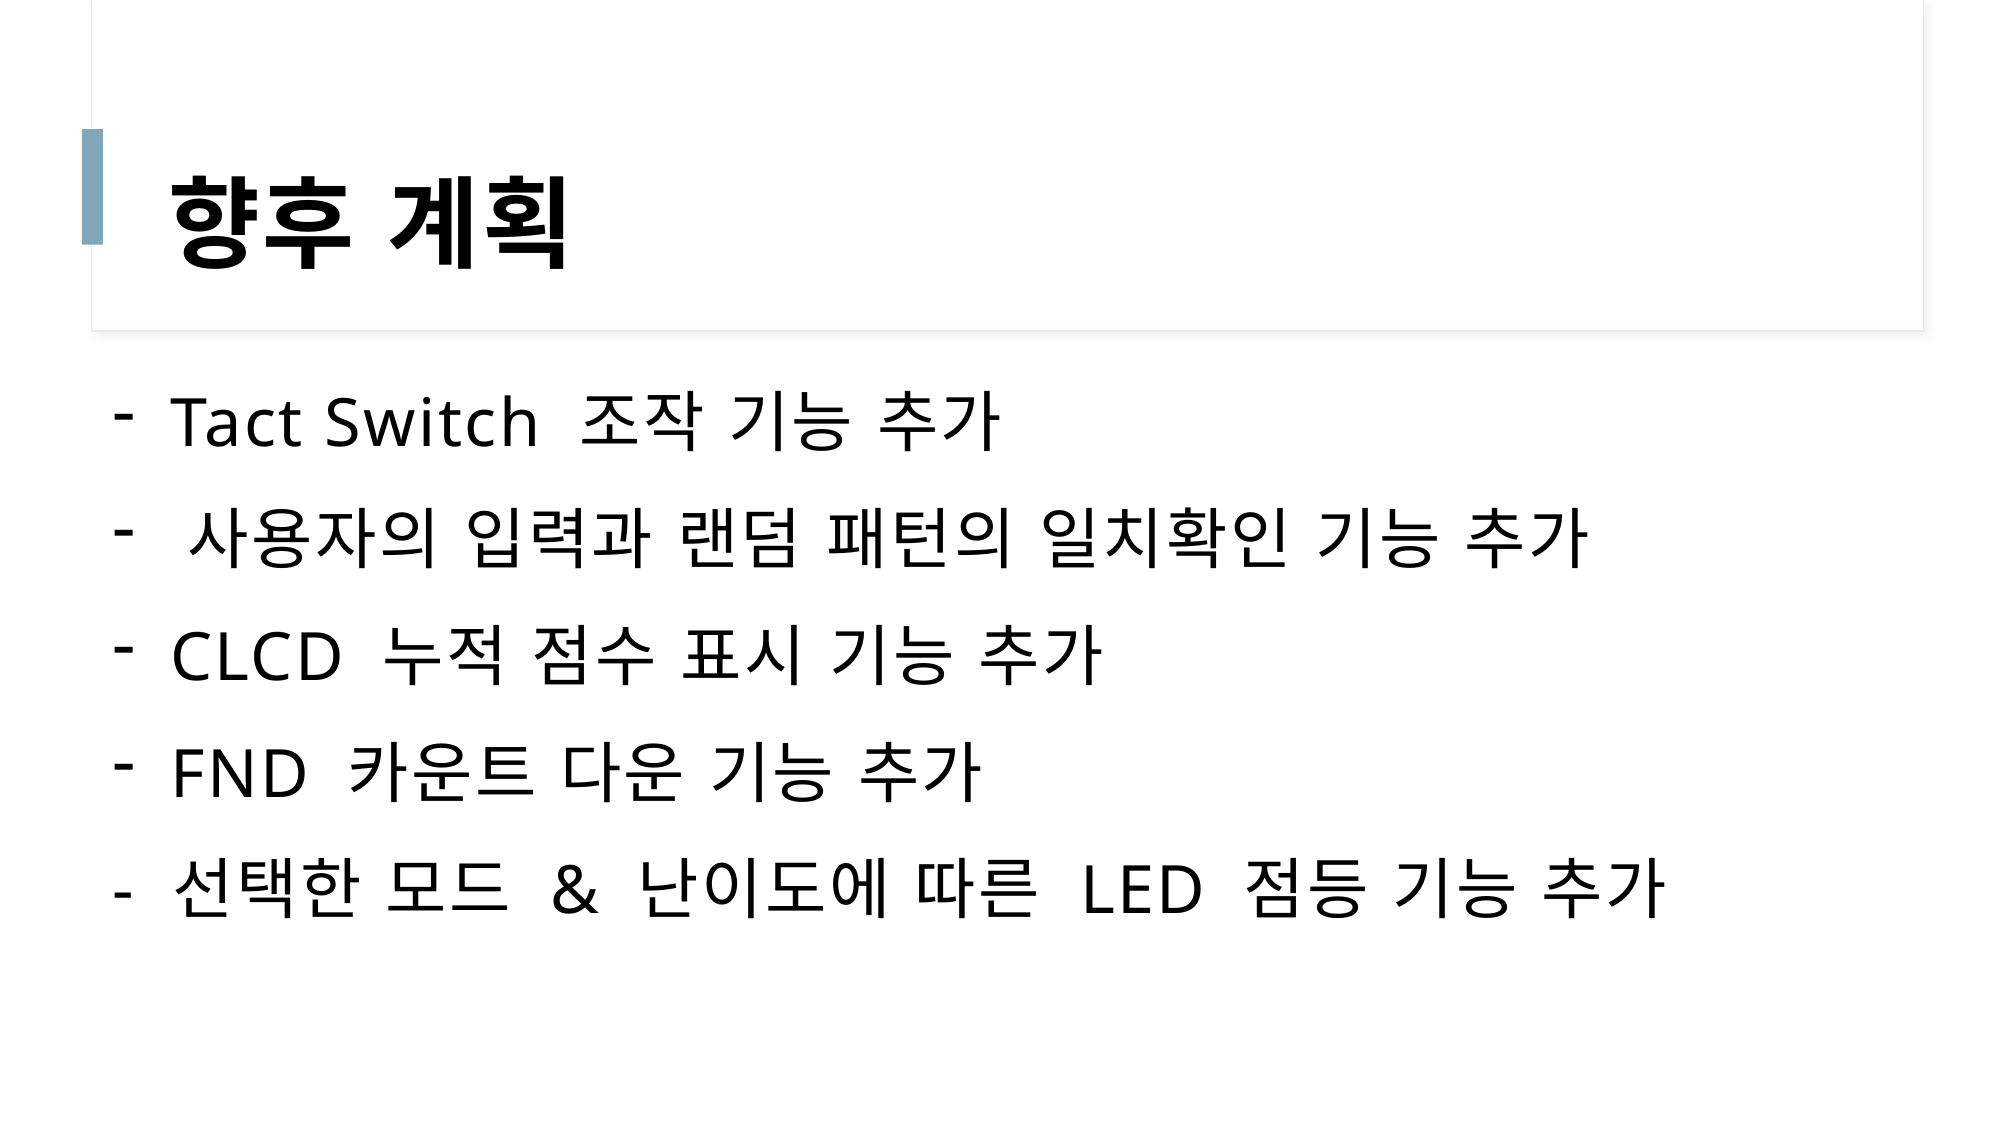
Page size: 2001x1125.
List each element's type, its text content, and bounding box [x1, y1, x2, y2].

text_box 향후 계획 [150, 116, 1503, 296]
list Tact Switch 조작 기능 추가 사용자의 입력과 랜덤 패턴의 일치확인 기능 추가 CLCD 누적 점수 표시 기능 추가 FND 카운트 다운 기능 추가 - 선택한 모드 & 난이도에 따른 LED 점등 기능 추가 [94, 346, 1916, 1073]
